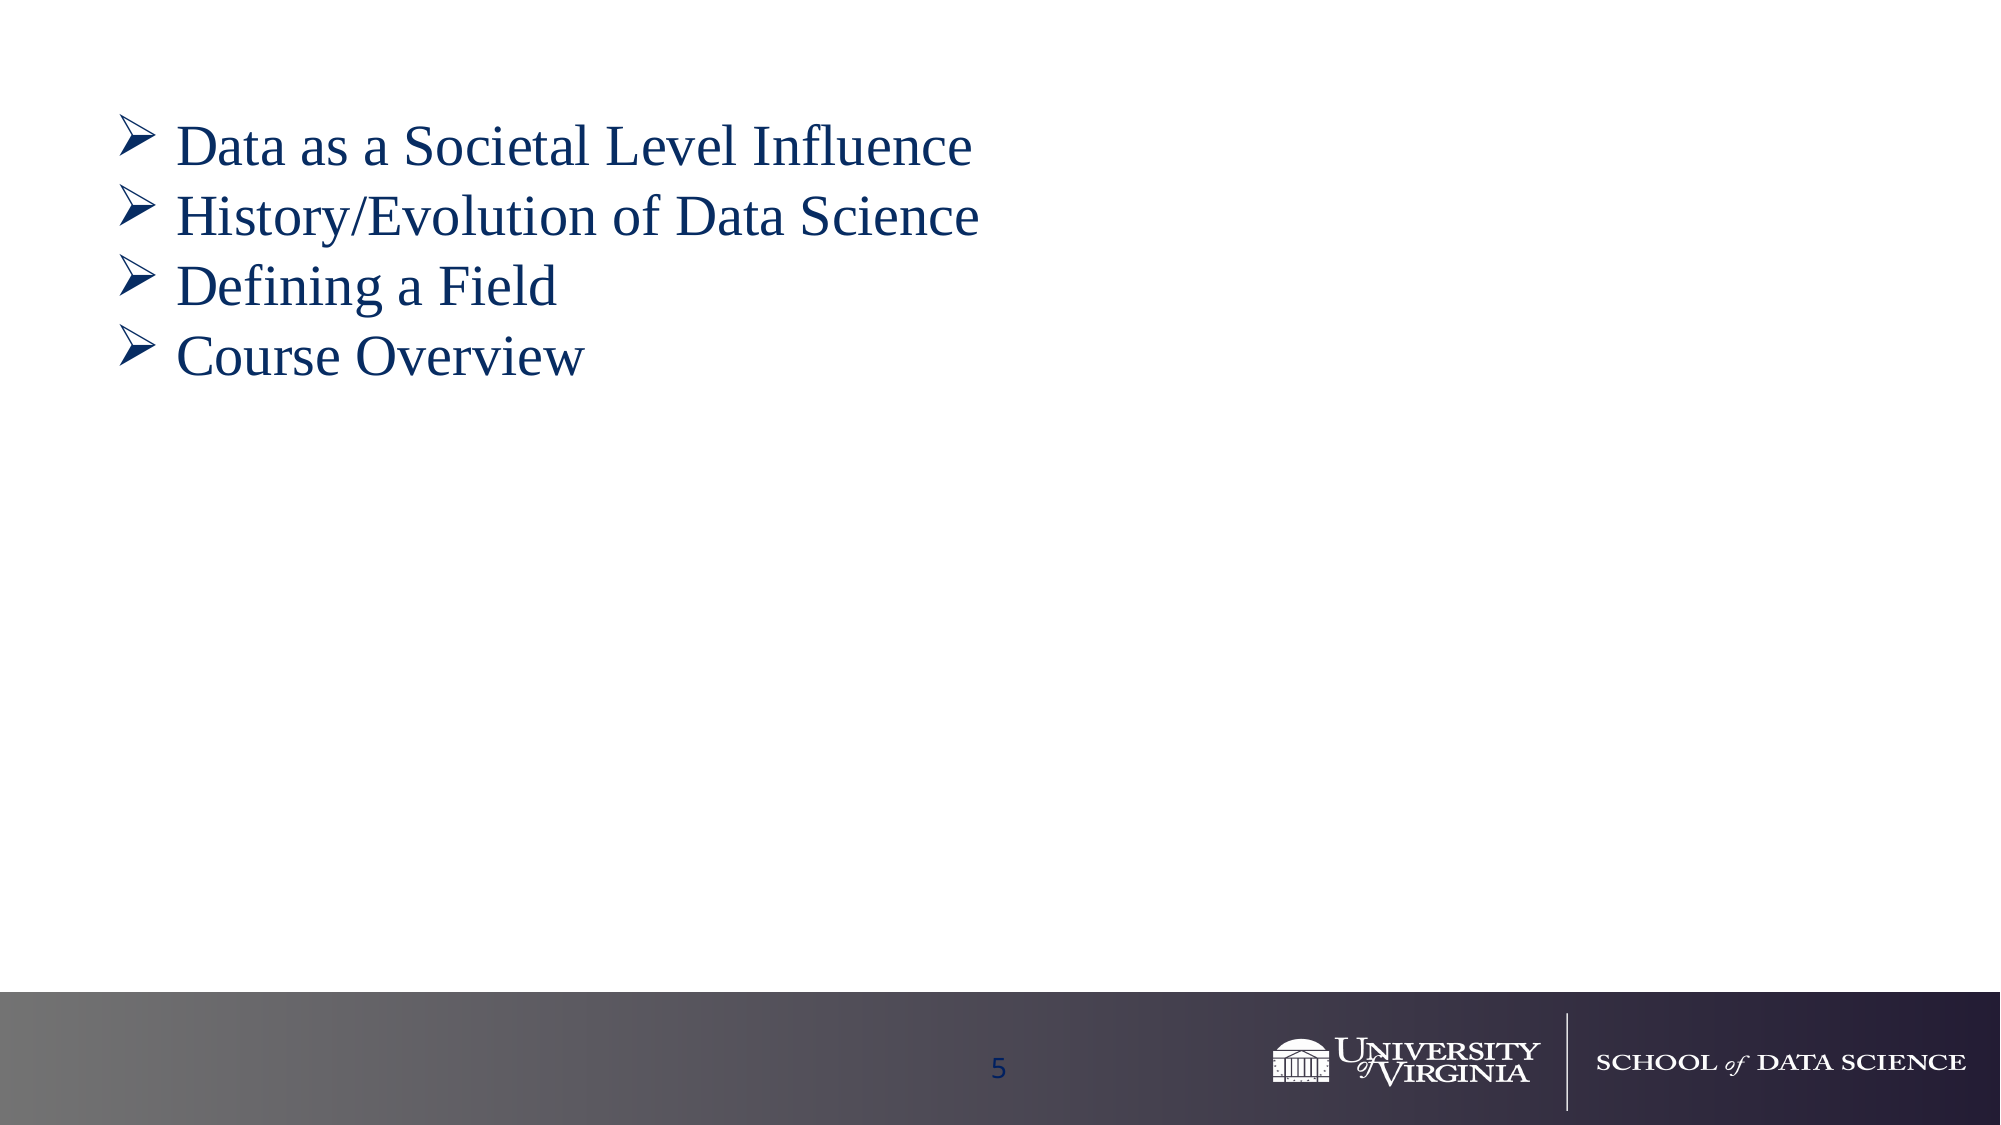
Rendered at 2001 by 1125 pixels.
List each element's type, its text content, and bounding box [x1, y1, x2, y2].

picture [1273, 1013, 1966, 1111]
text_box Data as a Societal Level Influence History/Evolution of Data Science Defining a Field Course Overview [99, 99, 1513, 395]
